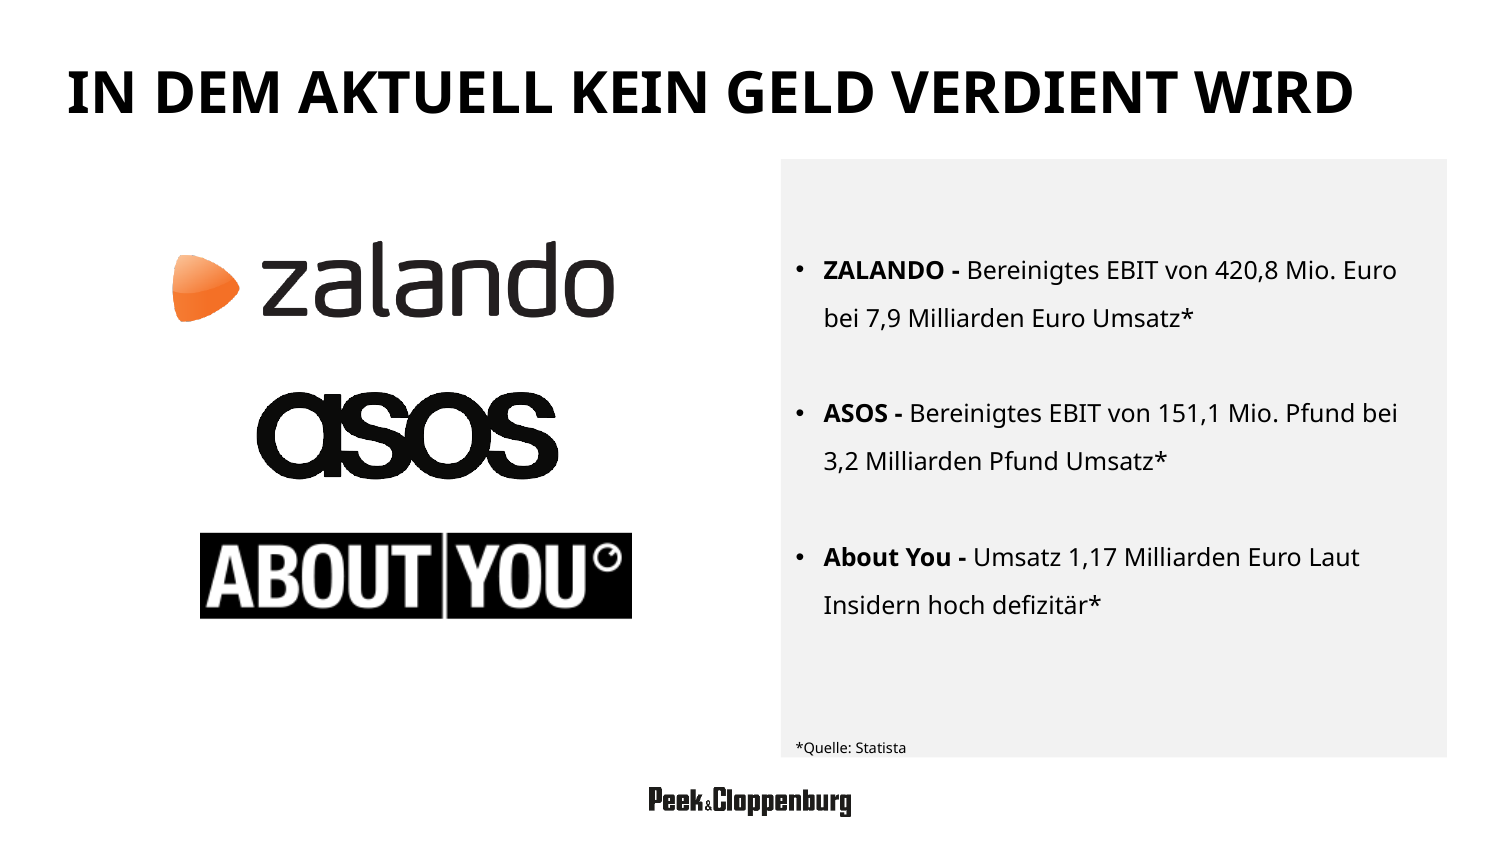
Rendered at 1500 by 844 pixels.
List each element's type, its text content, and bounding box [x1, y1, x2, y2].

picture [109, 357, 706, 685]
text_box ZALANDO - Bereinigtes EBIT von 420,8 Mio. Euro bei 7,9 Milliarden Euro Umsatz* ASOS - Bereinigtes EBIT von 151,1 Mio. Pfund bei 3,2 Milliarden Pfund Umsatz* About You - Umsatz 1,17 Milliarden Euro Laut Insidern hoch defizitär* *Quelle: Statista [780, 159, 1447, 758]
picture [170, 238, 616, 325]
title IN DEM AKTUELL KEIN GELD VERDIENT WIRD [53, 55, 1447, 133]
picture [649, 787, 851, 817]
